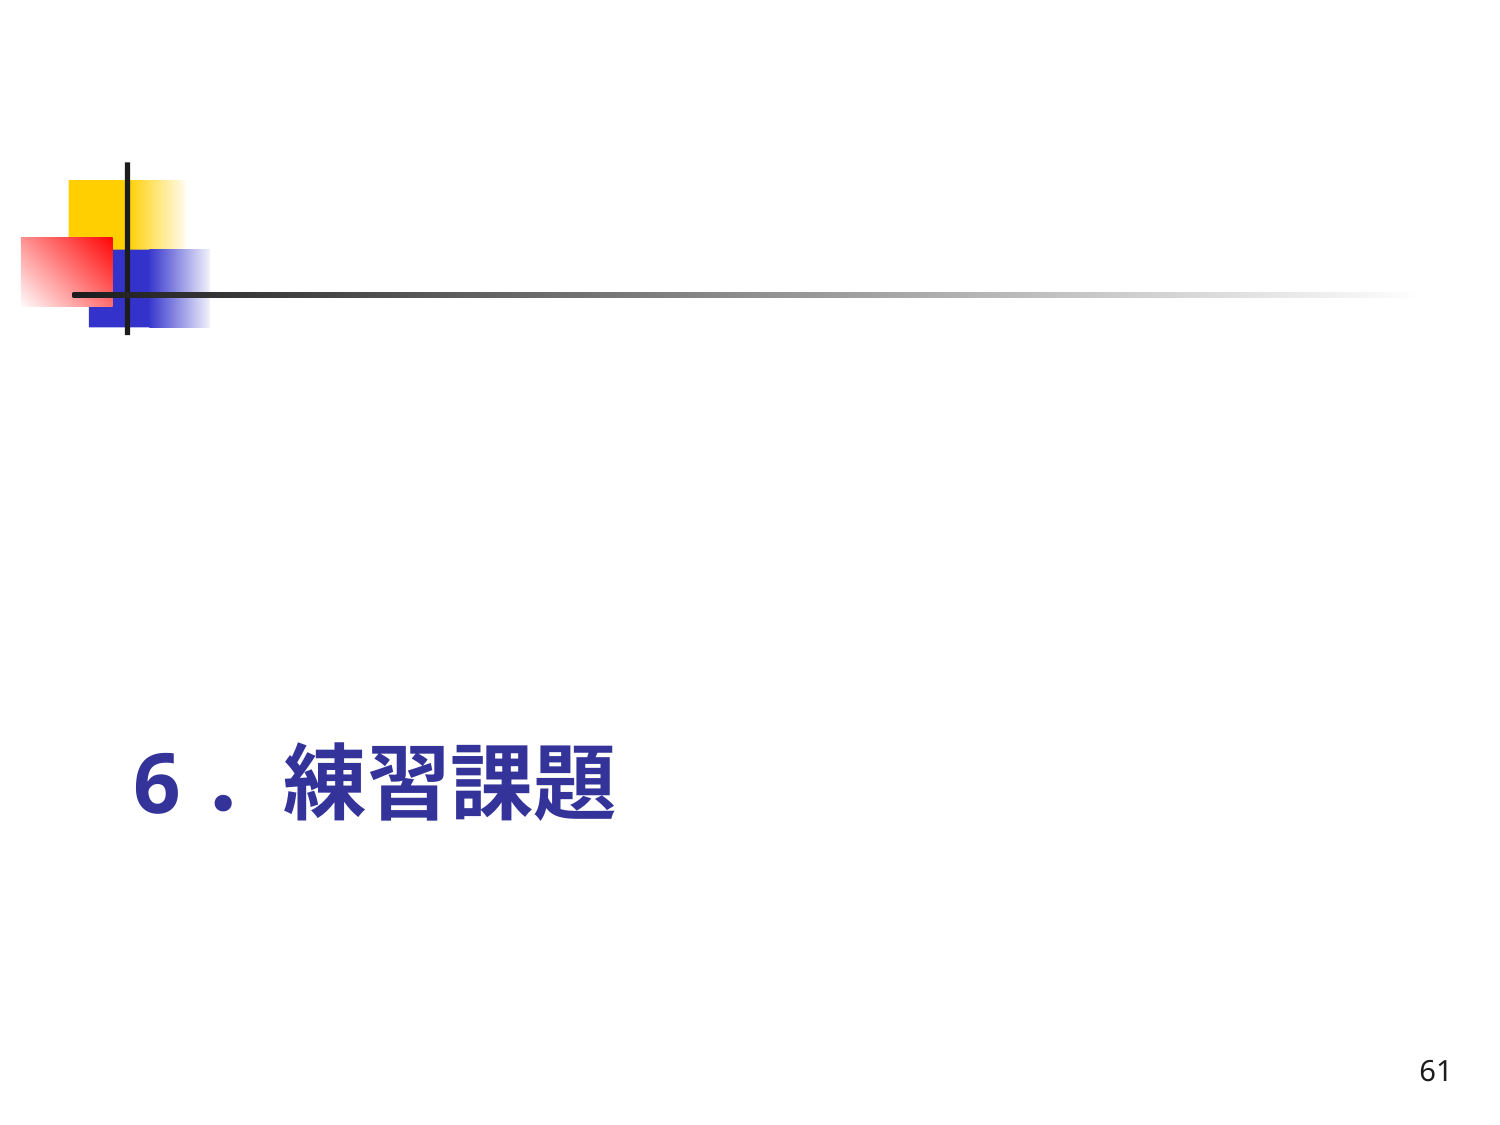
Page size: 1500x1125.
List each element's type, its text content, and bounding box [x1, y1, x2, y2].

slide_number 61 [1154, 1023, 1468, 1100]
title 6．練習課題 [118, 722, 1394, 947]
